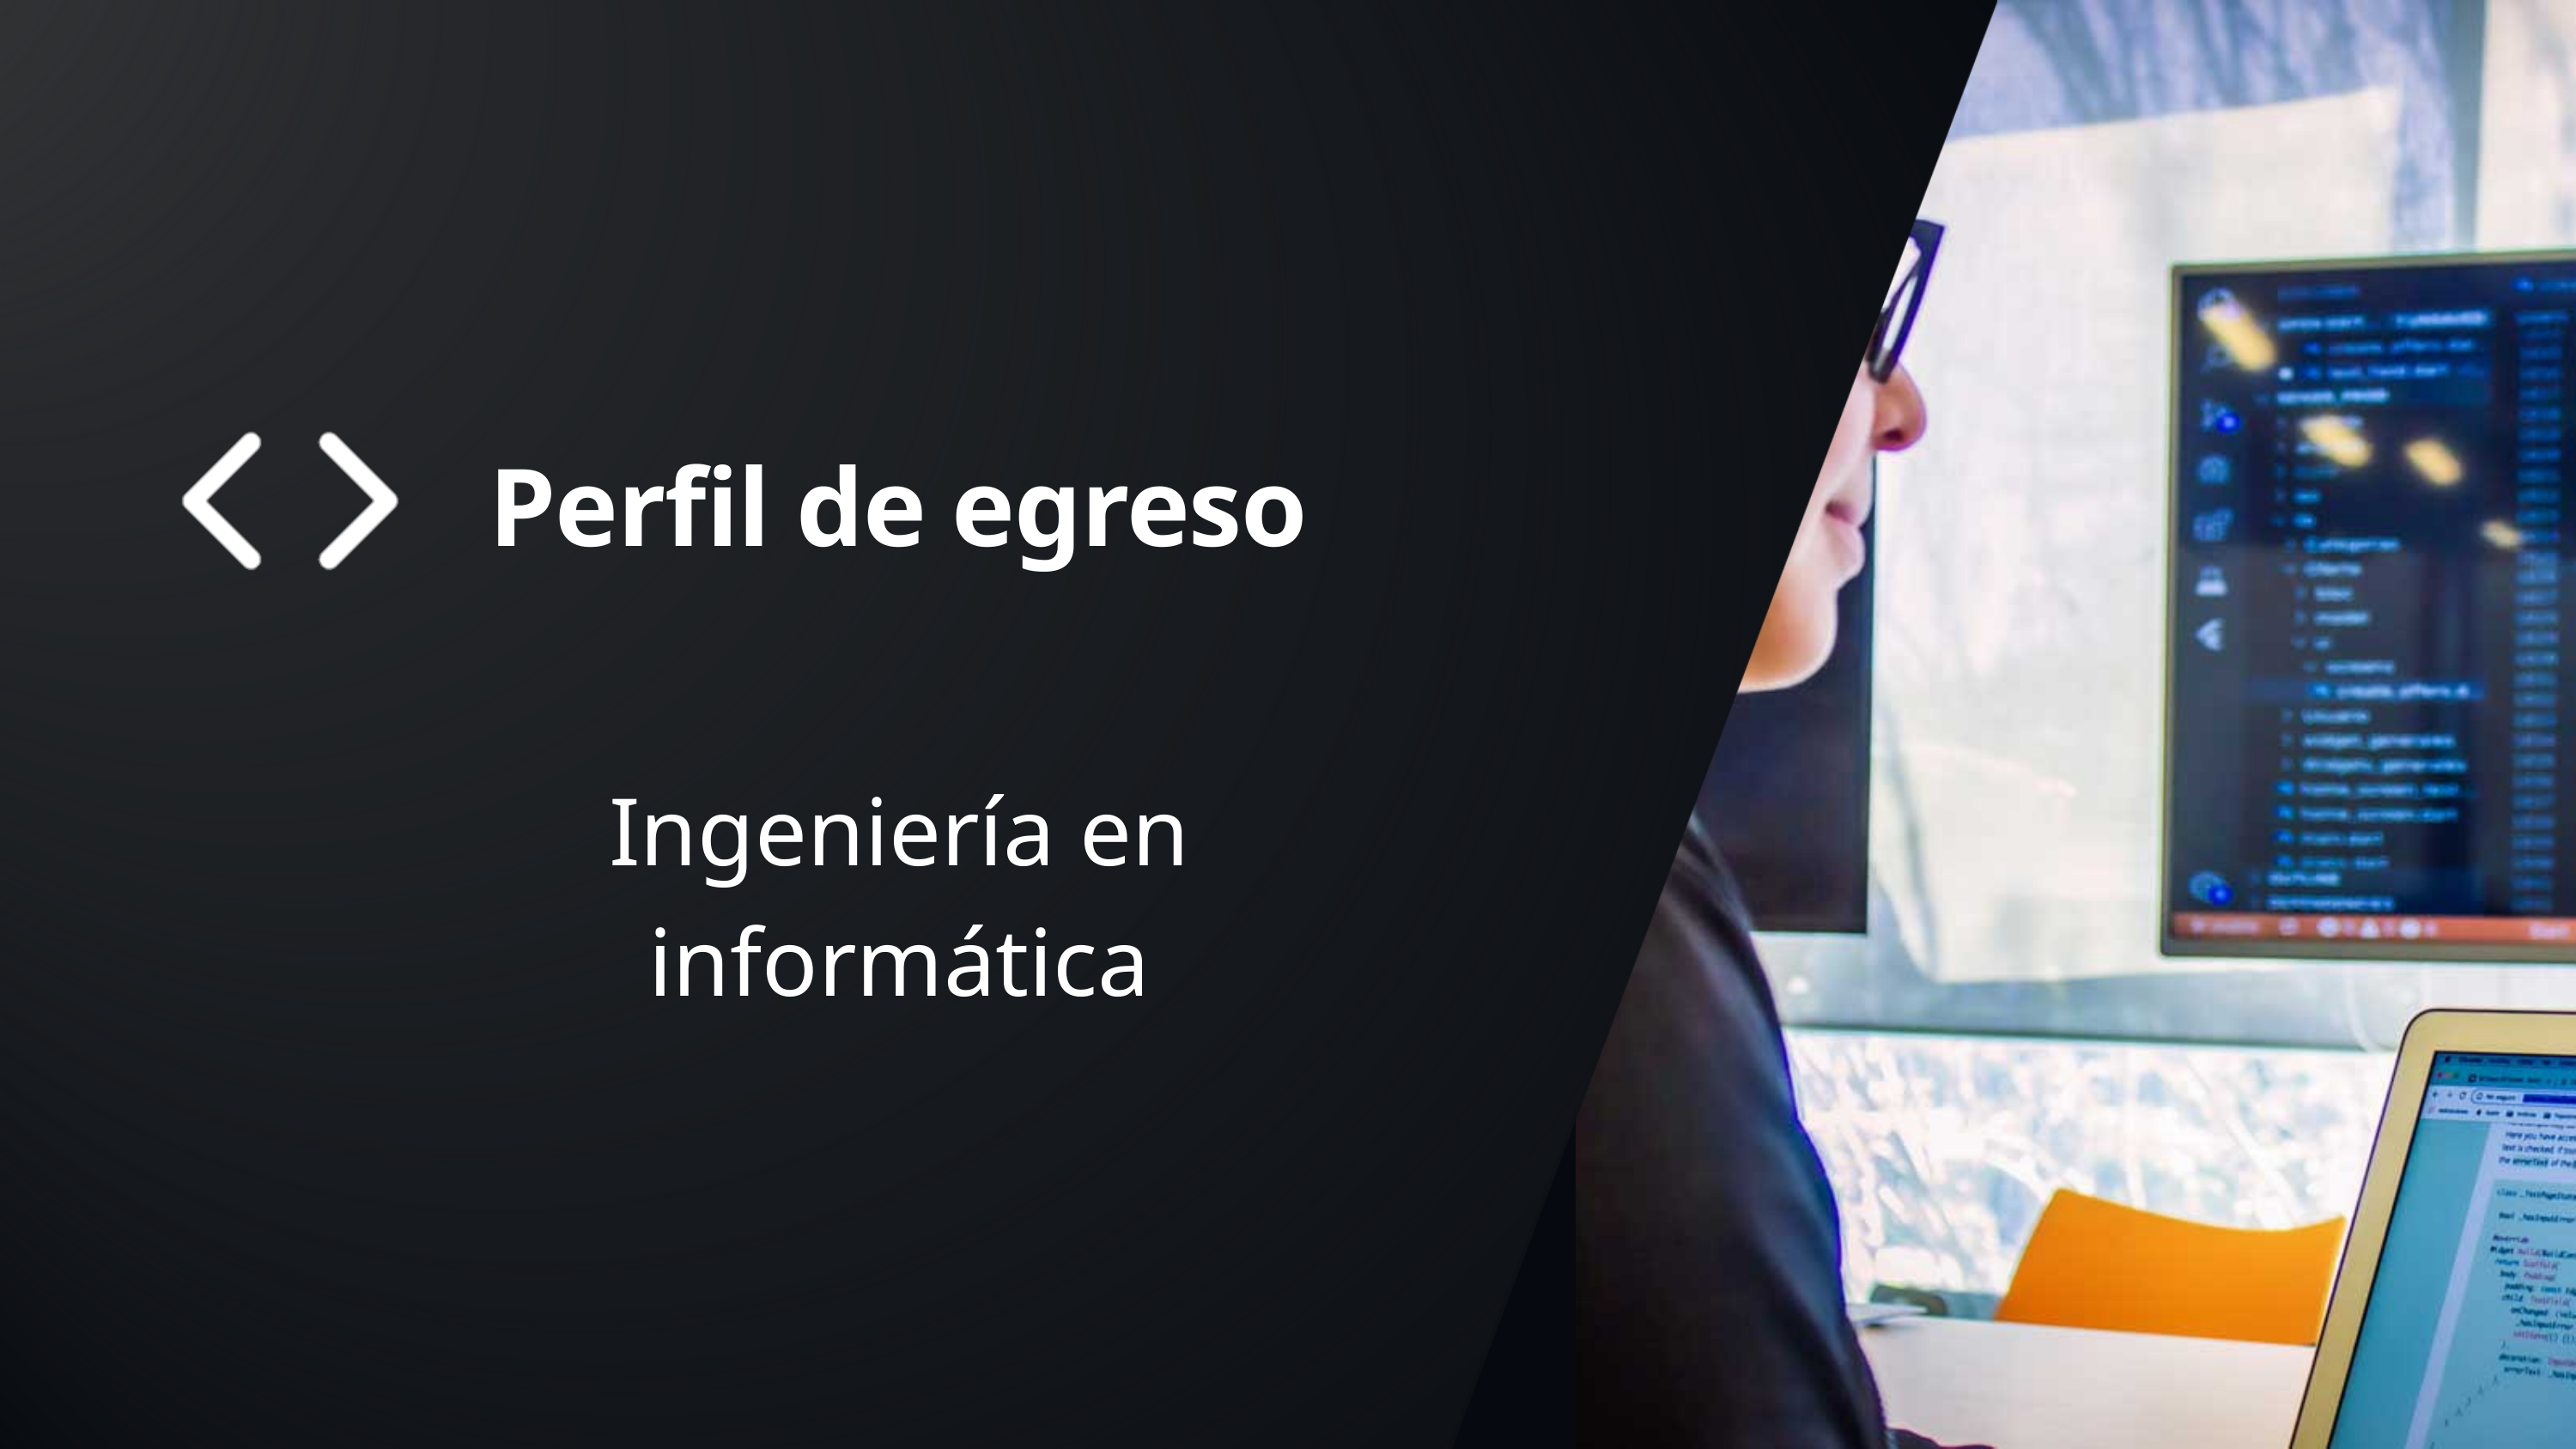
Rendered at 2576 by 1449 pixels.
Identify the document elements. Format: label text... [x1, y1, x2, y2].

text_box Perfil de egreso [489, 417, 1310, 568]
text_box Ingeniería en informática [356, 754, 1443, 1016]
text_box [1998, 0, 2576, 1449]
text_box [144, 353, 435, 643]
text_box [0, 0, 1998, 1449]
